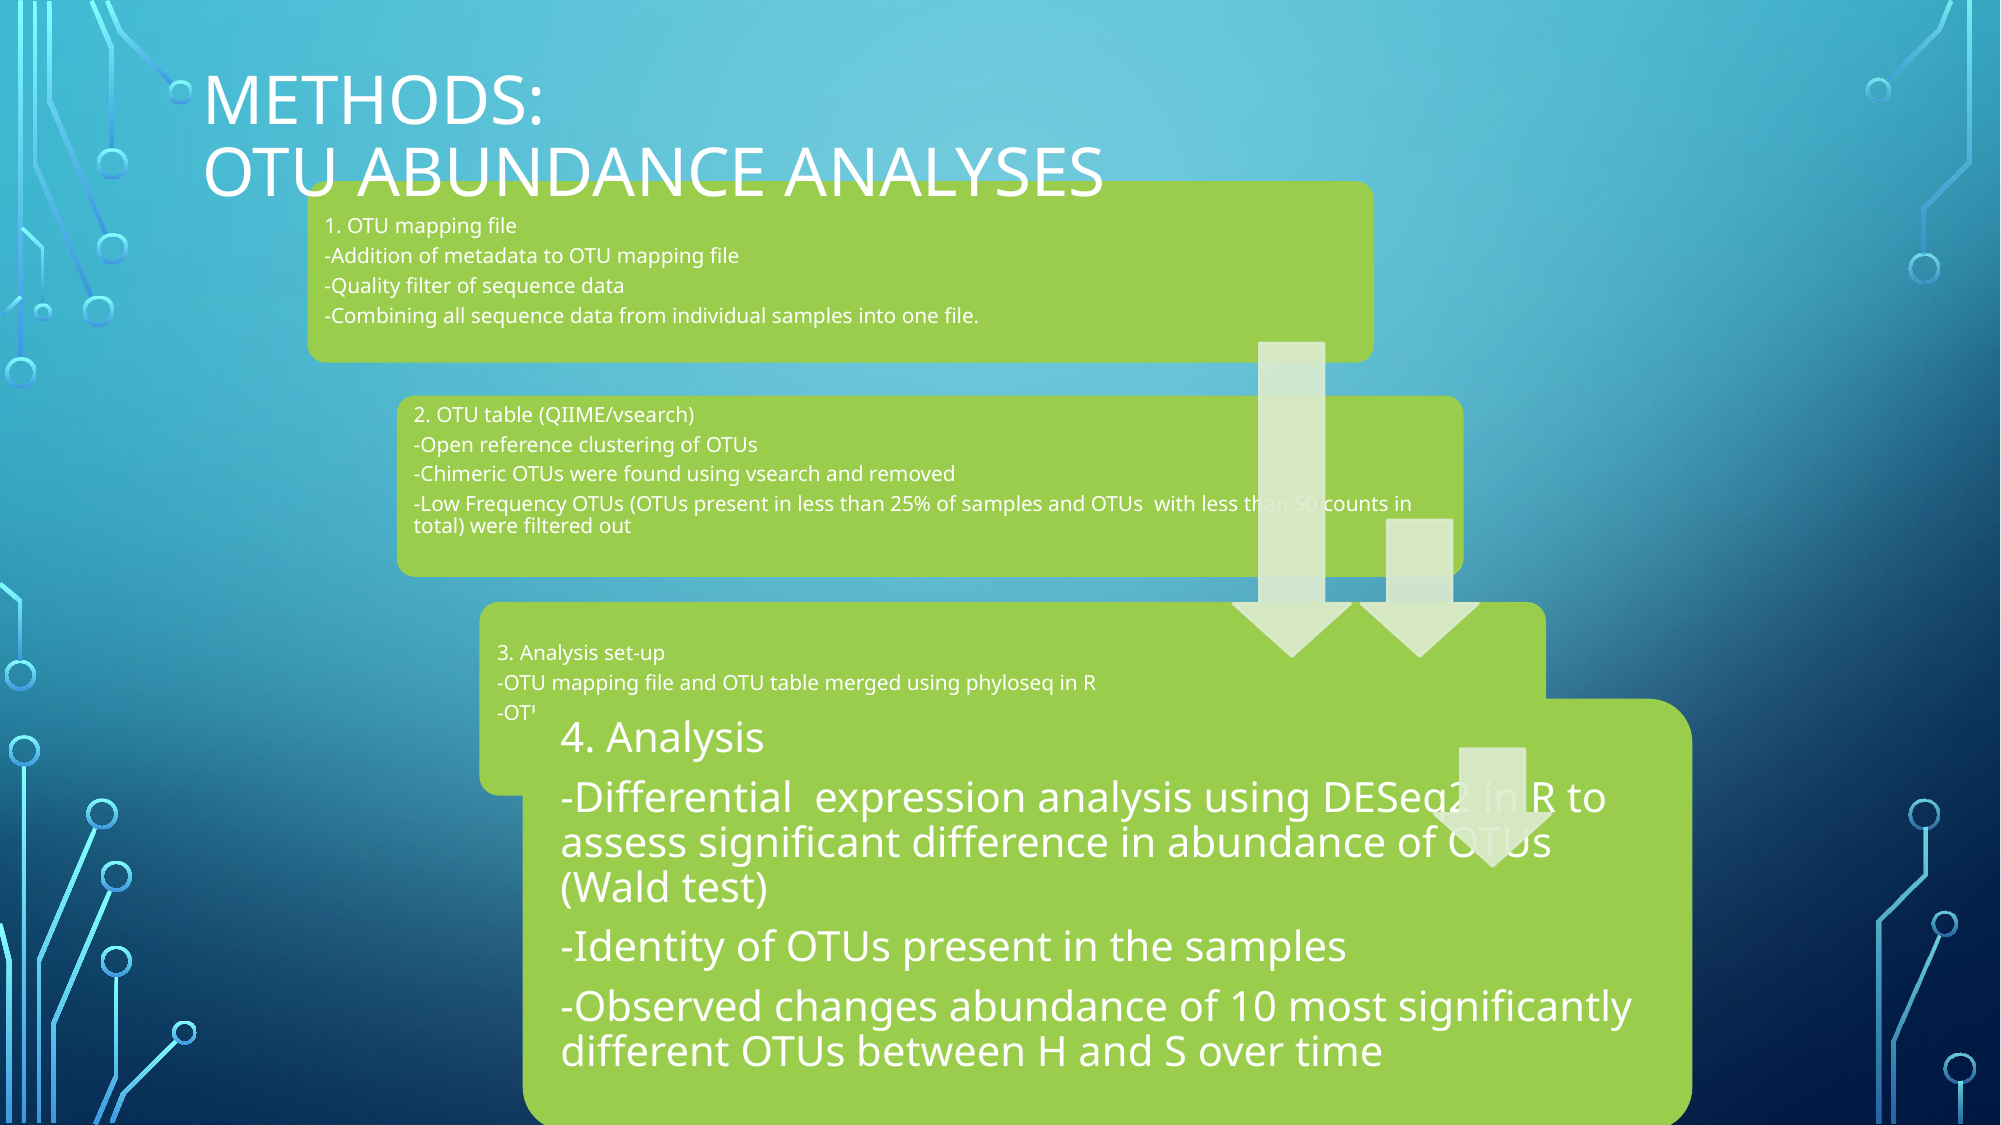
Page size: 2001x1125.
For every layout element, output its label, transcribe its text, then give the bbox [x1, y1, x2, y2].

title Methods: OTU abundance analyses [187, 57, 1813, 301]
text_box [332, 243, 1667, 1069]
